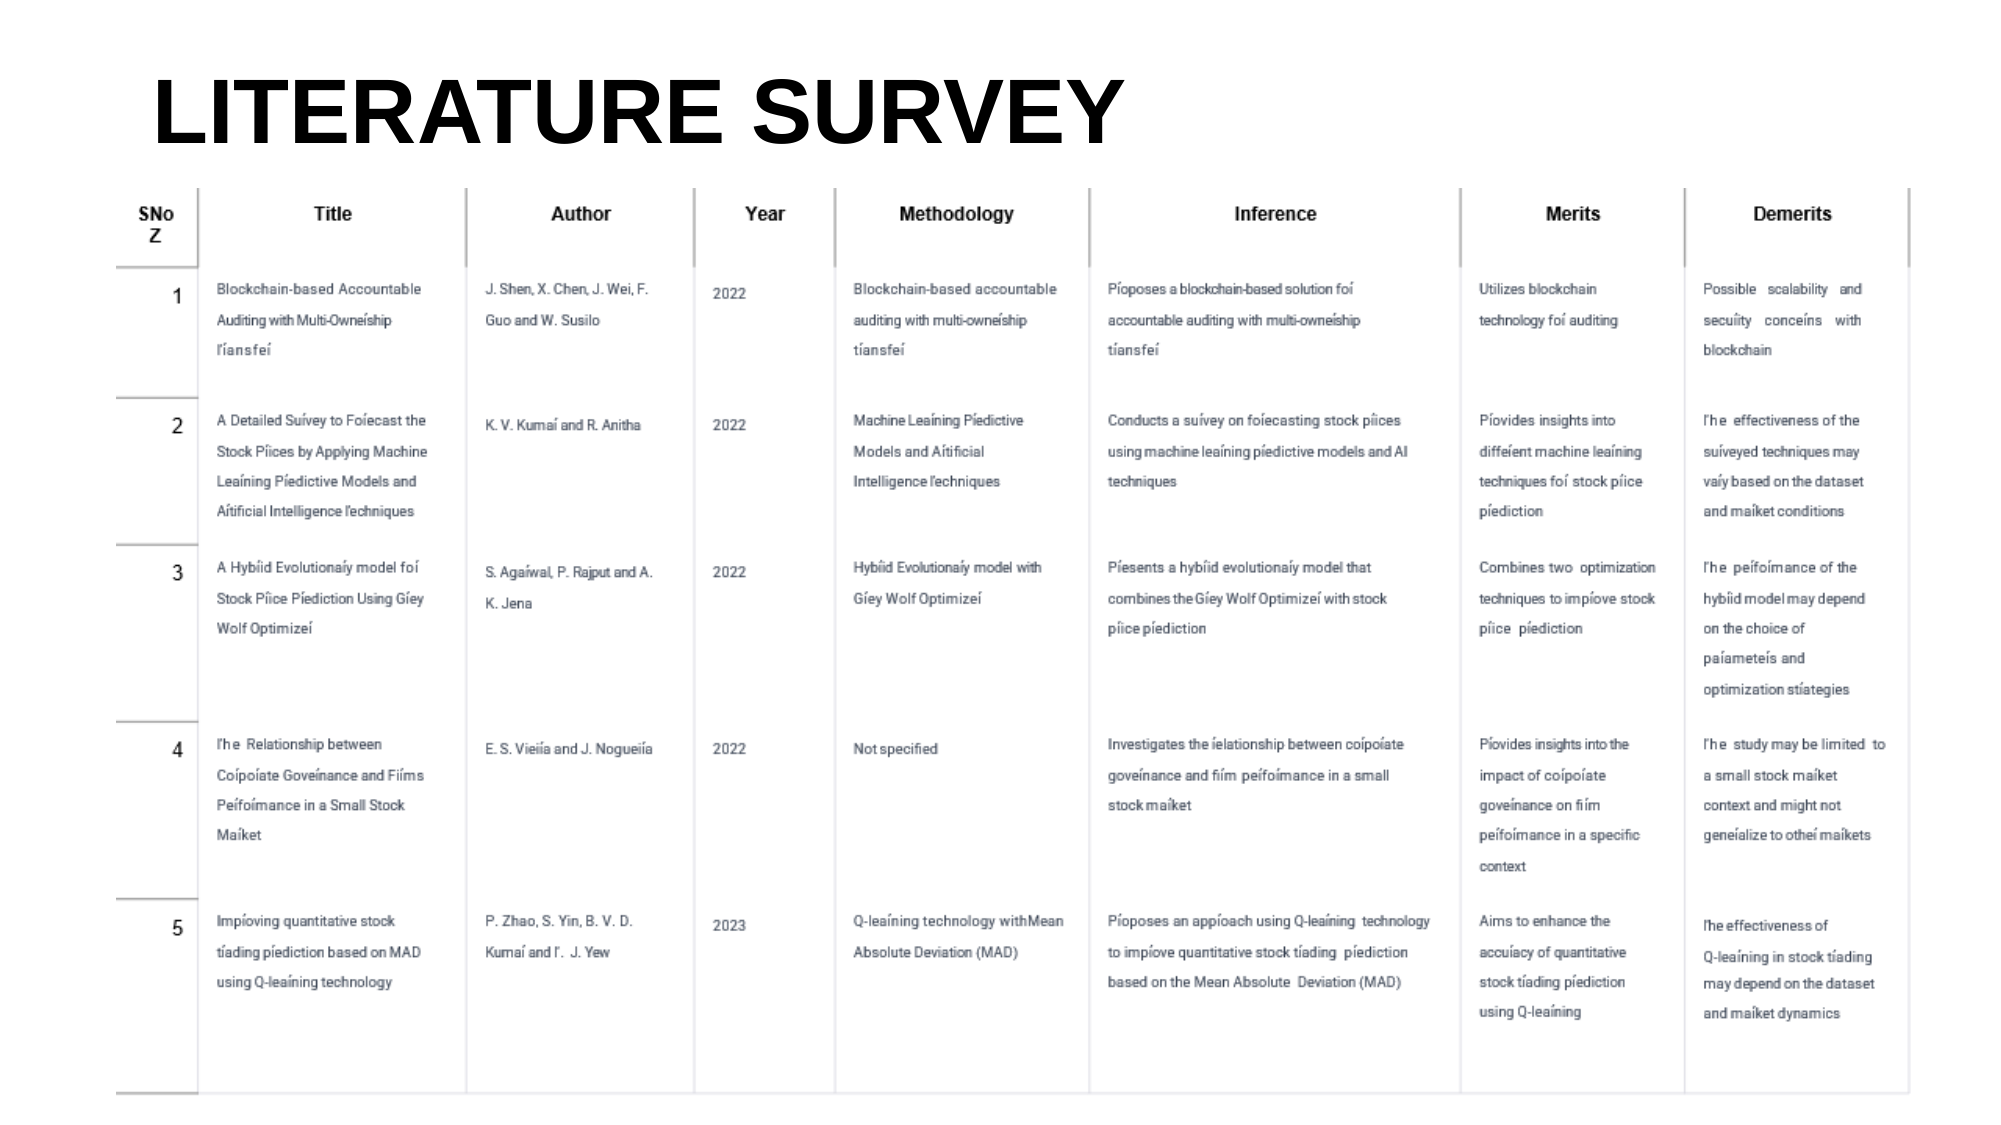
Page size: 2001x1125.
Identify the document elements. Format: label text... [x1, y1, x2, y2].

title LITERATURE SURVEY [137, 59, 1863, 188]
picture [116, 188, 1925, 1125]
